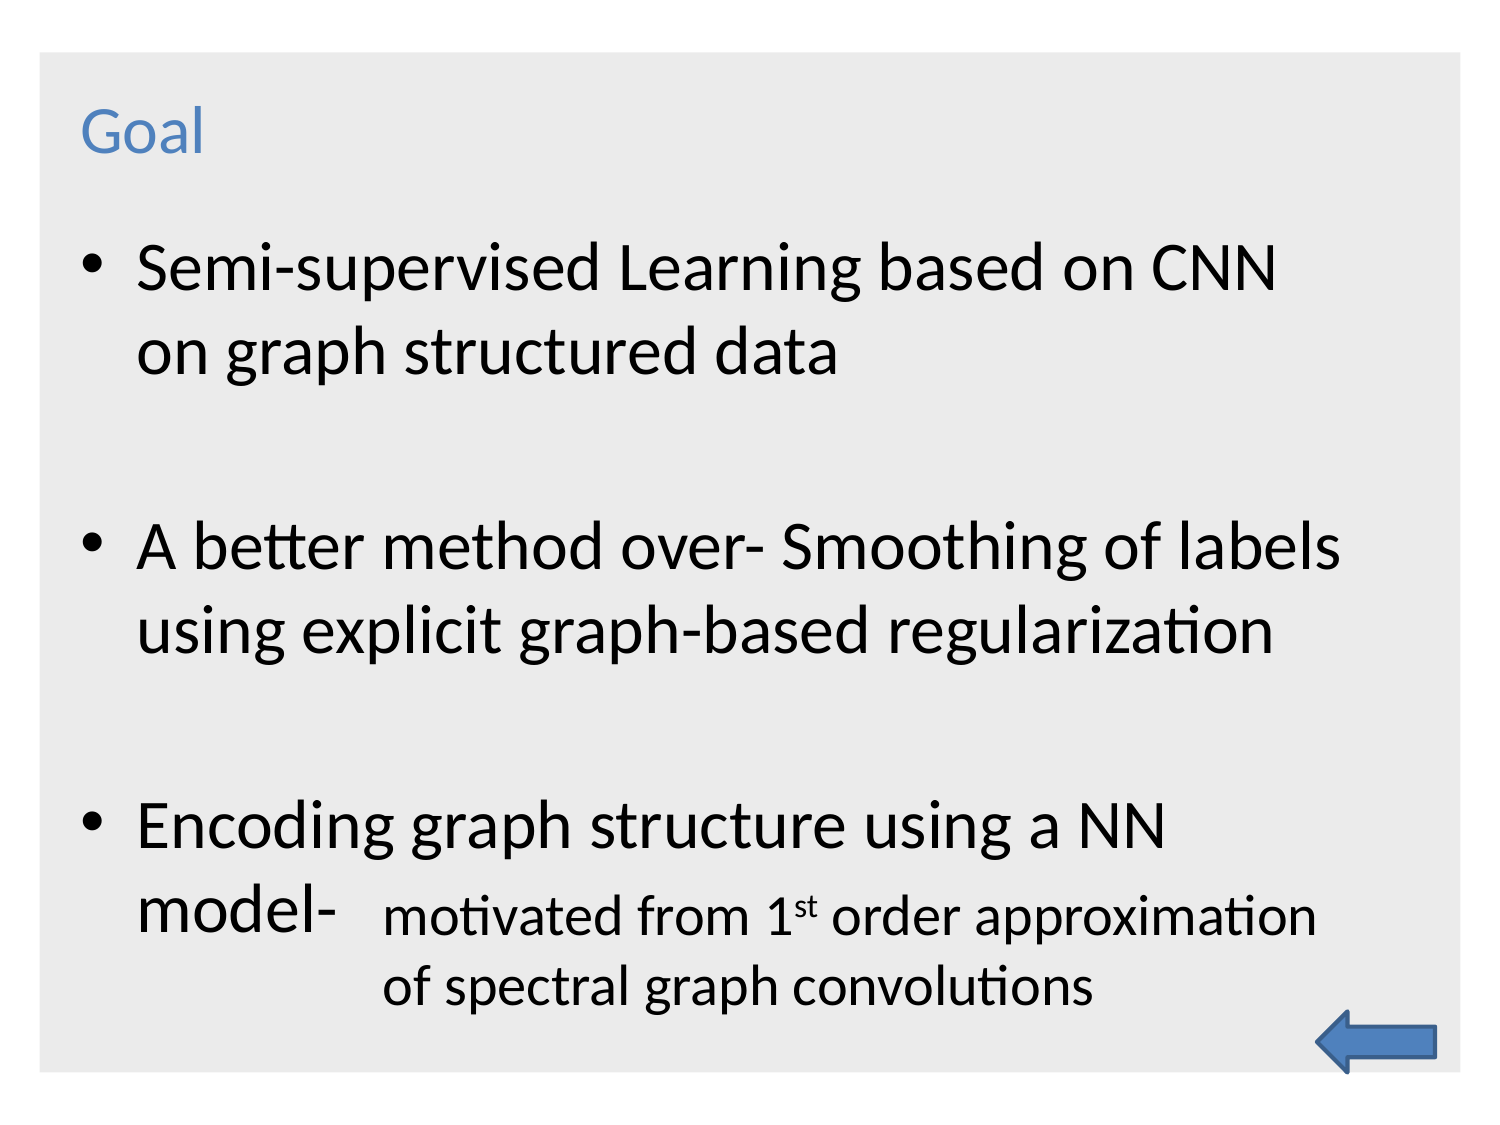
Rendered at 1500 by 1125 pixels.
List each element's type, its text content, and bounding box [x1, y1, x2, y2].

text_box motivated from 1st order approximation of spectral graph convolutions [368, 869, 1347, 1095]
list Semi-supervised Learning based on CNN on graph structured data A better method over- Smoothing of labels using explicit graph-based regularization Encoding graph structure using a NN model- [64, 178, 1362, 988]
text_box [37, 50, 1462, 1074]
text_box [1347, 1009, 1438, 1075]
title Goal [64, 78, 302, 176]
